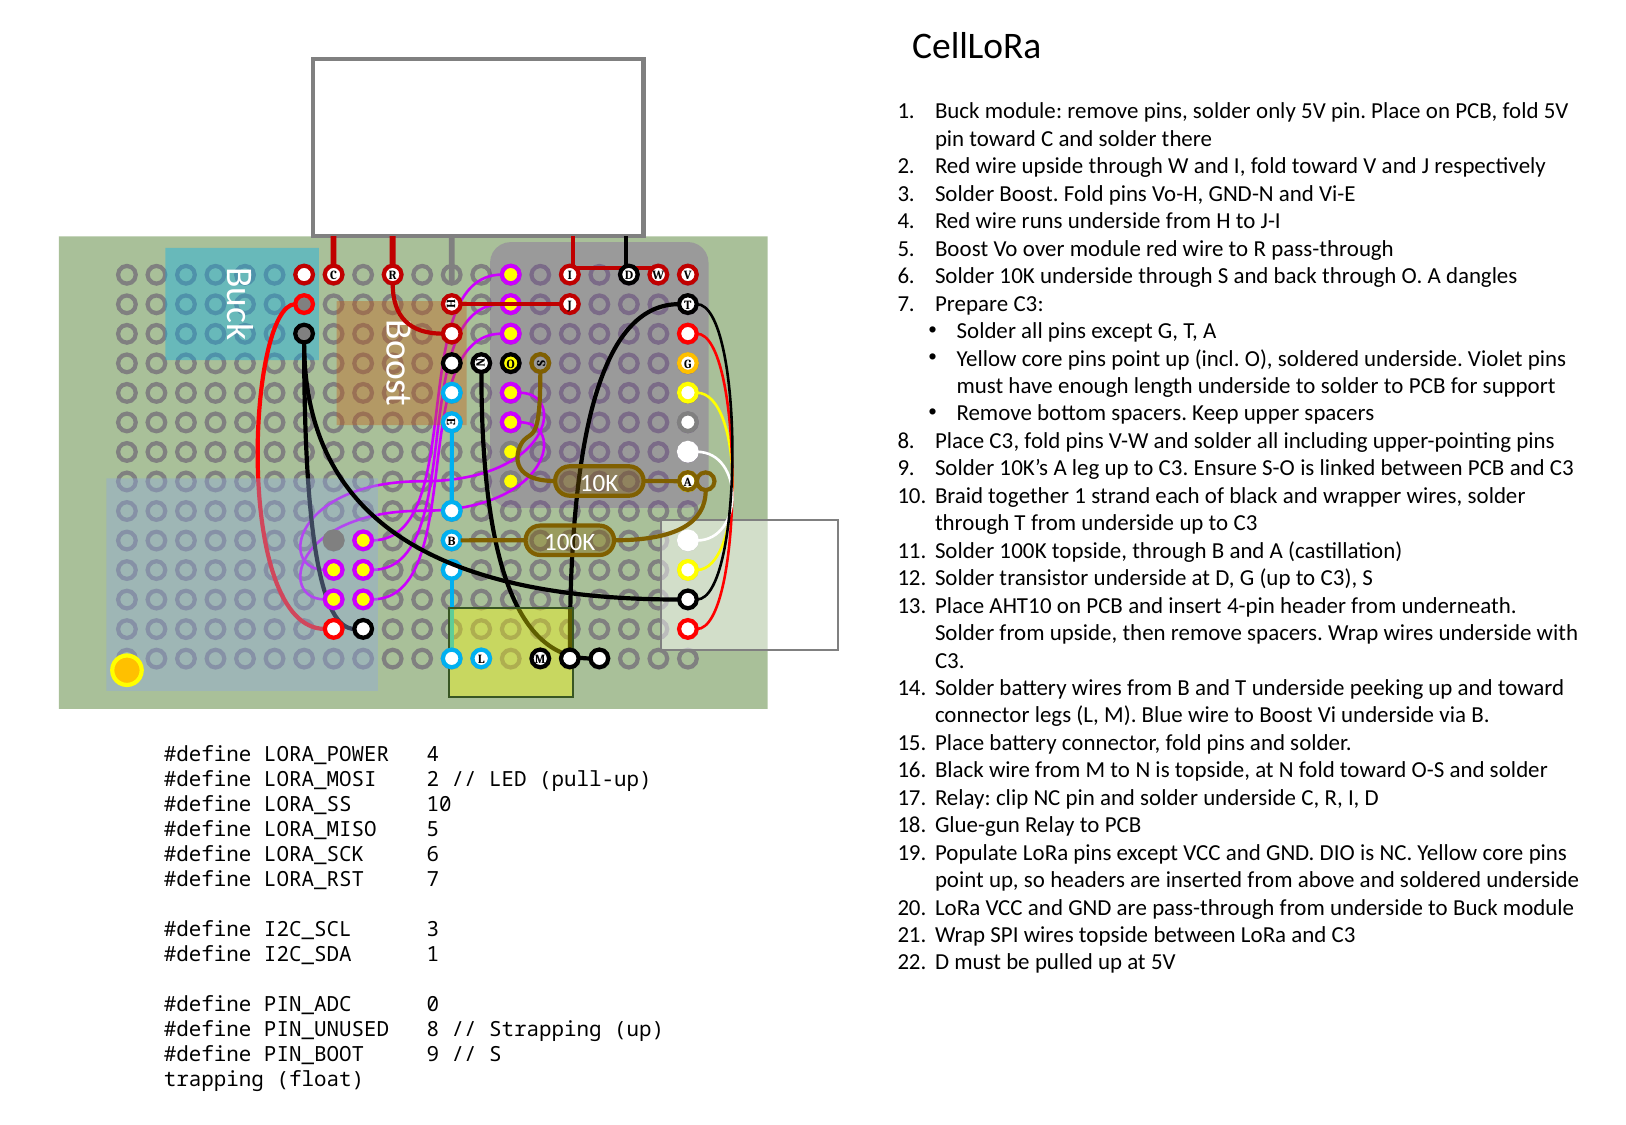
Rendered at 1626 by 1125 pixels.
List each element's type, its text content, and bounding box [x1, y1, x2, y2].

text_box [106, 478, 378, 691]
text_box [556, 600, 591, 659]
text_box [569, 304, 680, 342]
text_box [684, 495, 815, 674]
text_box #define LORA_POWER 4 #define LORA_MOSI 2 // LED (pull-up) #define LORA_SS 10 #define LORA_MISO 5 #define LORA_SCK 6 #define LORA_RST 7 #define I2C_SCL 3 #define I2C_SDA 1 #define PIN_ADC 0 #define PIN_UNUSED 8 // Strapping (up) #define PIN_BOOT 9 // S trapping (float) [152, 733, 731, 1099]
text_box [680, 472, 715, 556]
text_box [502, 284, 614, 342]
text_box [371, 284, 392, 301]
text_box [58, 236, 466, 709]
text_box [165, 247, 319, 361]
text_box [392, 284, 443, 334]
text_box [304, 342, 680, 600]
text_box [467, 307, 502, 342]
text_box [336, 301, 467, 342]
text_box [466, 600, 556, 721]
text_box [312, 58, 644, 284]
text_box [556, 556, 768, 709]
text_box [615, 242, 709, 472]
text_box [443, 284, 502, 304]
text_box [680, 354, 697, 496]
text_box CellLoRa [897, 13, 1599, 74]
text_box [569, 600, 680, 650]
text_box Buck module: remove pins, solder only 5V pin. Place on PCB, fold 5V pin toward C and solder there Red wire upside through W and I, fold toward V and J respectively Solder Boost. Fold pins Vo-H, GND-N and Vi-E Red wire runs underside from H to J-I Boost Vo over module red wire to R pass-through Solder 10K underside through S and back through O. A dangles Prepare C3: Solder all pins except G, T, A Yellow core pins point up (incl. O), soldered underside. Violet pins must have enough length underside to solder to PCB for support Remove bottom spacers. Keep upper spacers Place C3, fold pins V-W and solder all including upper-pointing pins Solder 10K’s A leg up to C3. Ensure S-O is linked between PCB and C3 Braid together 1 strand each of black and wrapper wires, solder through T from underside up to C3 Solder 100K topside, through B and A (castillation) Solder transistor underside at D, G (up to C3), S Place AHT10 on PCB and insert 4-pin header from underneath. Solder from upside, then remove spacers. Wrap wires underside with C3. Solder battery wires from B and T underside peeking up and toward connector legs (L, M). Blue wire to Boost Vi underside via B. Place battery connector, fold pins and solder. Black wire from M to N is topside, at N fold toward O-S and solder Relay: clip NC pin and solder underside C, R, I, D Glue-gun Relay to PCB Populate LoRa pins except VCC and GND. DIO is NC. Yellow core pins point up, so headers are inserted from above and soldered underside LoRa VCC and GND are pass-through from underside to Buck module Wrap SPI wires topside between LoRa and C3 D must be pulled up at 5V [885, 88, 1595, 982]
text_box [644, 236, 768, 495]
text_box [295, 304, 325, 478]
